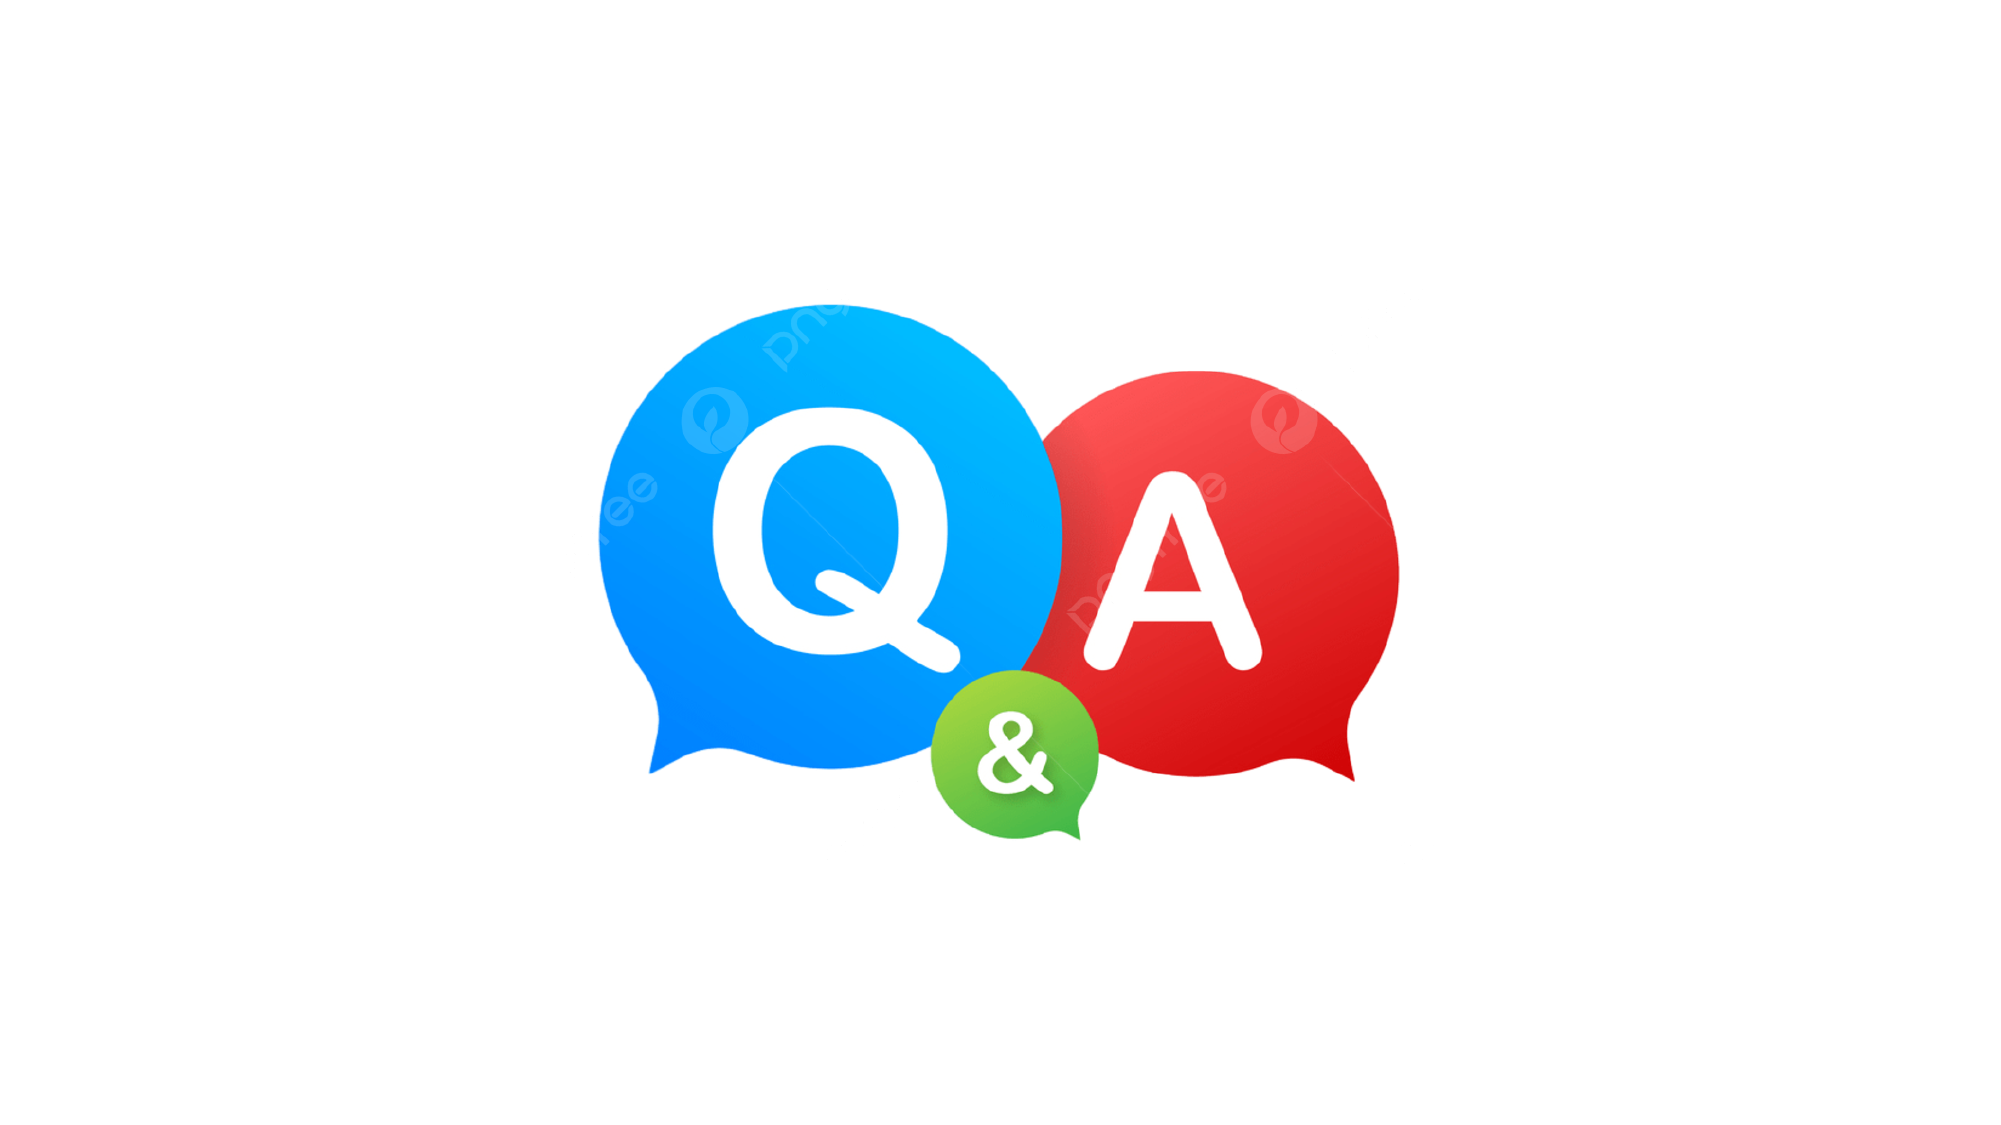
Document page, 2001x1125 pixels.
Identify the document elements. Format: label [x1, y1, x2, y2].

picture [566, 286, 1434, 864]
